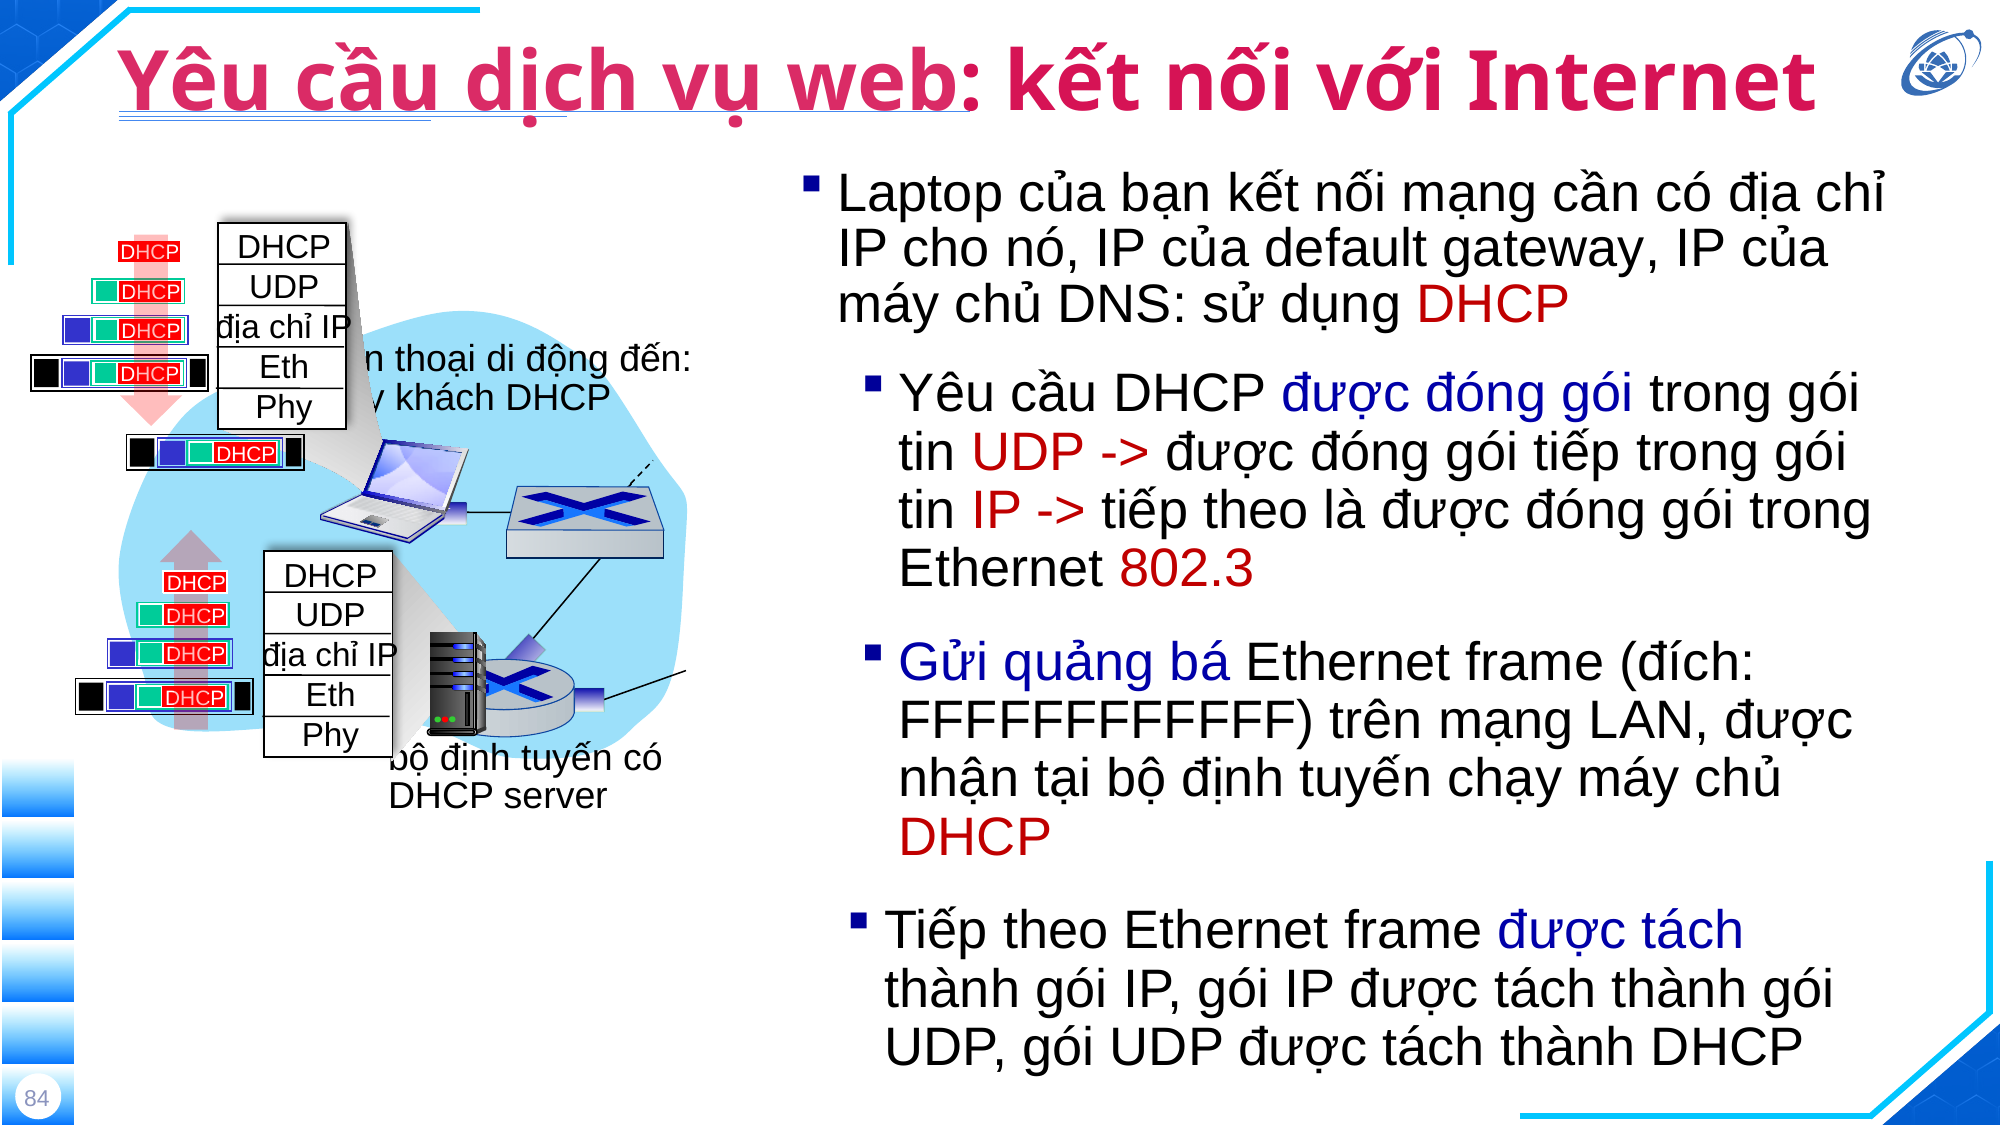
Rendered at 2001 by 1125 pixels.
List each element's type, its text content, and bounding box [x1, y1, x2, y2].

text_box [170, 426, 200, 432]
text_box Laptop của bạn kết nối mạng cần có địa chỉ IP cho nó, IP của default gateway, IP của máy chủ DNS: sử dụng DHCP [784, 159, 1944, 367]
text_box Gửi quảng bá Ethernet frame (đích: FFFFFFFFFFFF) trên mạng LAN, được nhận tại bộ định tuyến chạy máy chủ DHCP [845, 625, 1925, 883]
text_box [479, 659, 575, 737]
text_box điện thoại di động đến: máy khách DHCP [383, 333, 708, 425]
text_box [506, 486, 664, 559]
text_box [151, 562, 241, 603]
text_box [506, 634, 546, 659]
slide_number 84 [0, 1073, 117, 1122]
text_box bộ định tuyến có DHCP server [373, 732, 678, 824]
text_box [383, 310, 545, 333]
text_box Yêu cầu DHCP được đóng gói trong gói tin UDP -> được đóng gói tiếp trong gói tin IP -> tiếp theo là được đóng gói trong Ethernet 802.3 [846, 357, 1891, 572]
text_box Tiếp theo Ethernet frame được tách thành gói IP, gói IP được tách thành gói UDP, gói UDP được tách thành DHCP [831, 894, 1905, 1107]
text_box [30, 234, 209, 426]
text_box [125, 473, 319, 546]
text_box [200, 218, 383, 492]
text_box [427, 632, 487, 736]
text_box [319, 439, 470, 546]
text_box [575, 688, 605, 712]
title Yêu cầu dịch vụ web: kết nối với Internet [117, 28, 1863, 106]
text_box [126, 432, 304, 473]
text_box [246, 546, 479, 764]
text_box [383, 425, 688, 732]
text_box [75, 529, 253, 730]
